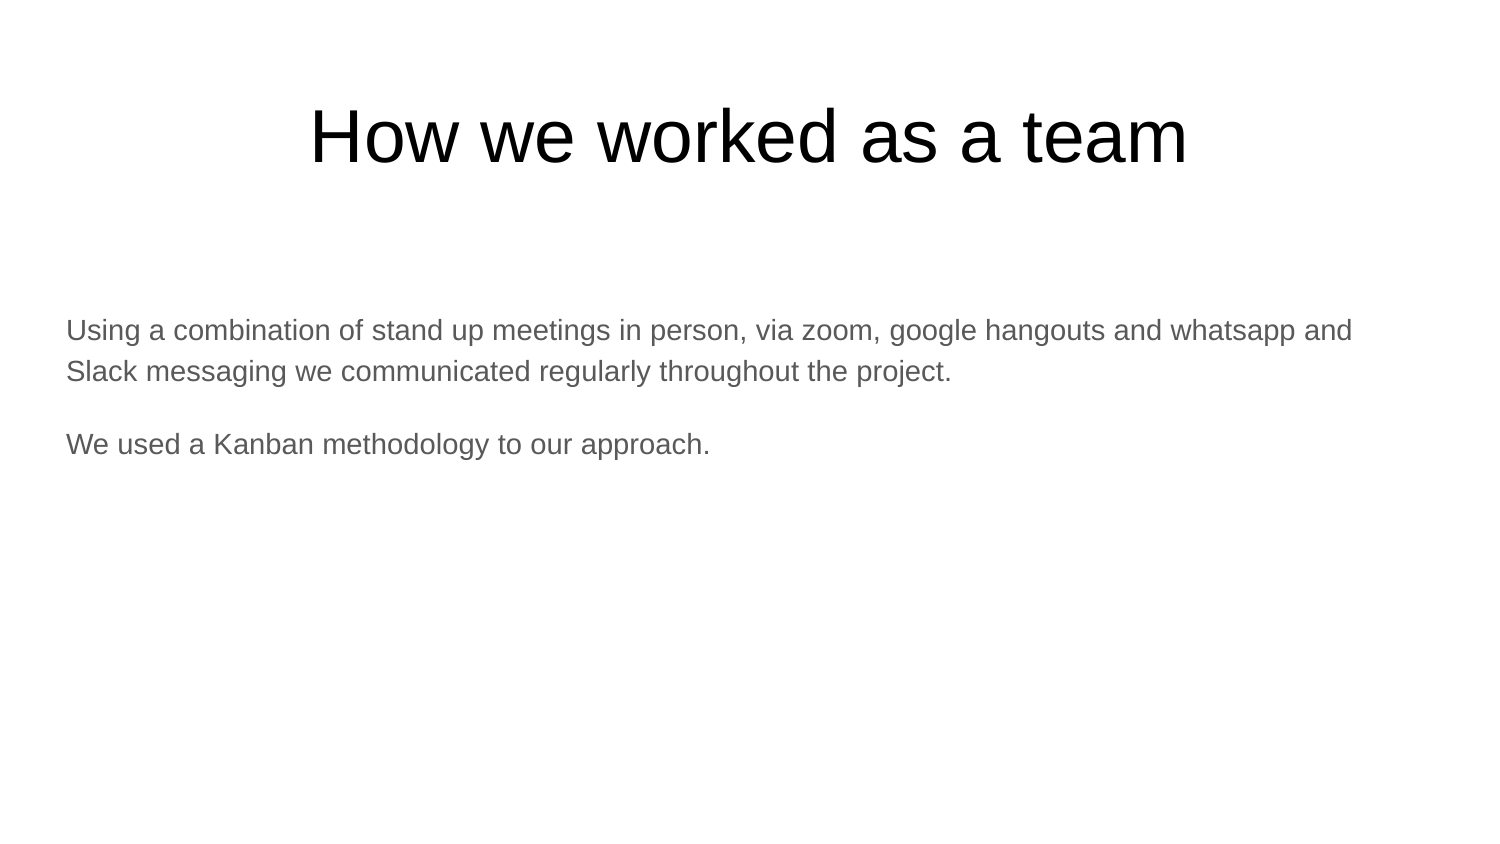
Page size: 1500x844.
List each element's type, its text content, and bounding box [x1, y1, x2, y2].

title How we worked as a team [51, 72, 1449, 249]
list Using a combination of stand up meetings in person, via zoom, google hangouts and whatsapp and Slack messaging we communicated regularly throughout the project. We used a Kanban methodology to our approach. [51, 291, 1449, 750]
